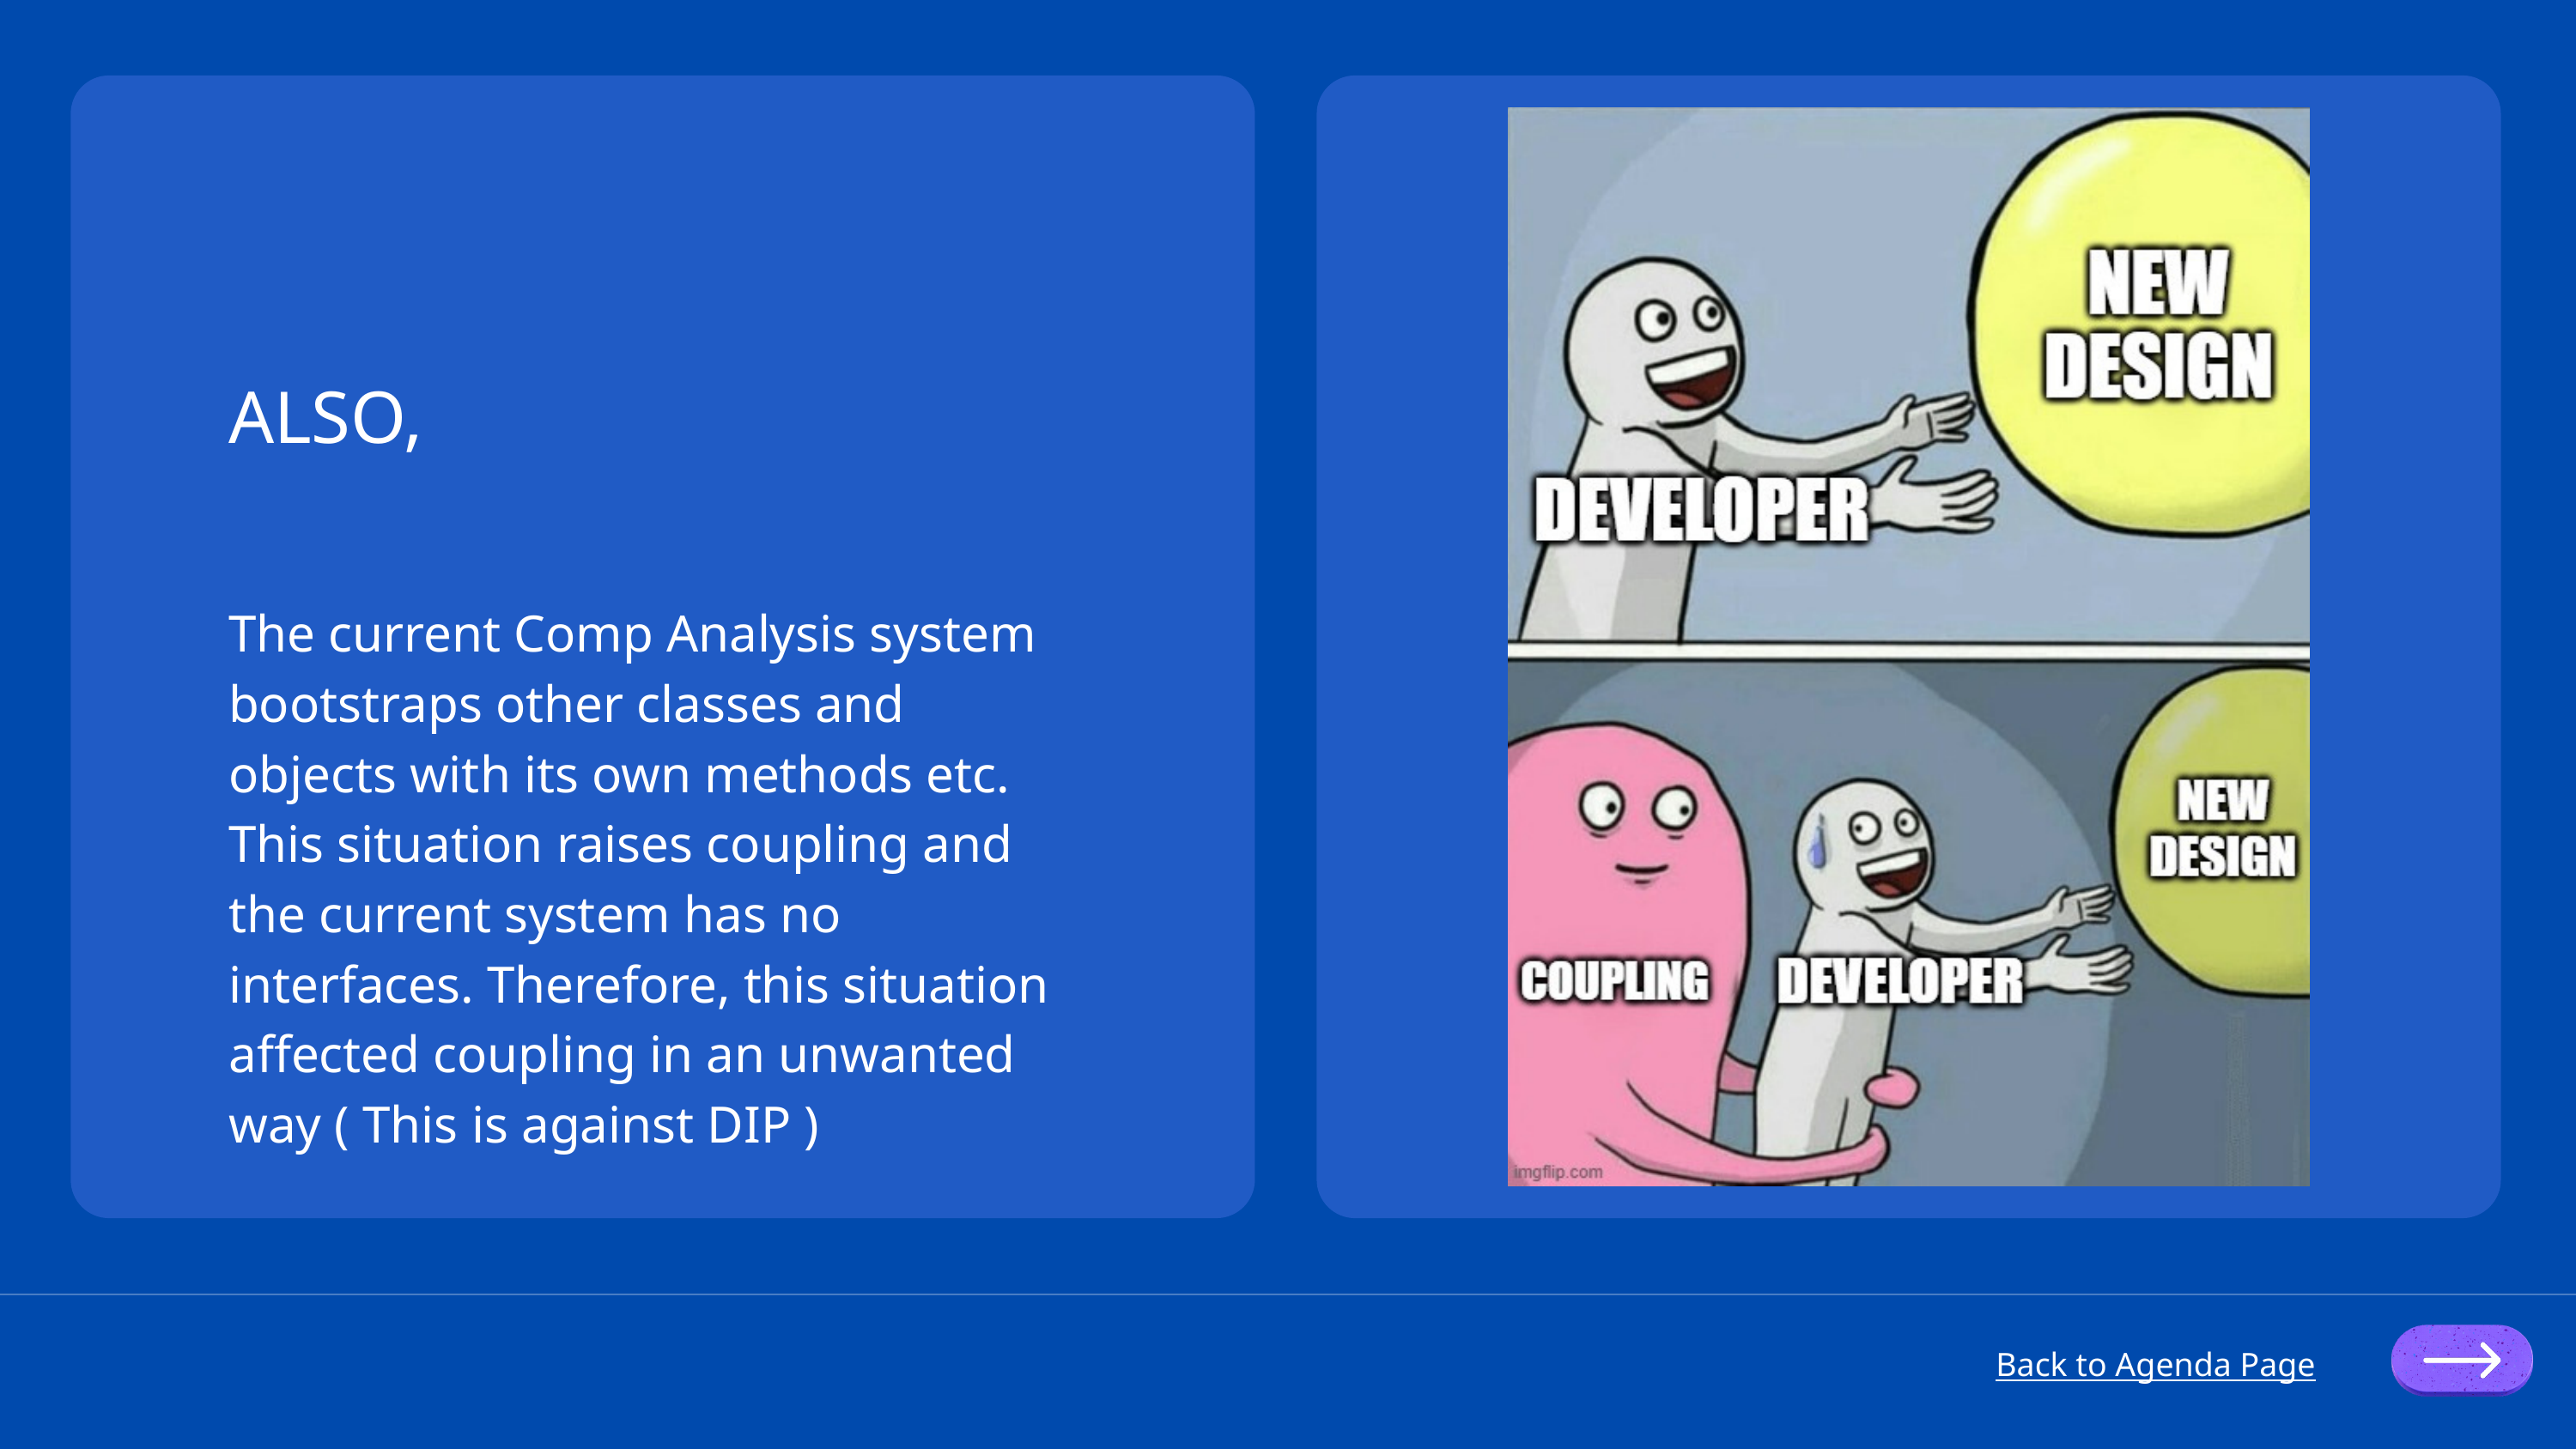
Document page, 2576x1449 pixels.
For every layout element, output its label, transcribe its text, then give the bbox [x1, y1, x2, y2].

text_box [70, 75, 1255, 1219]
text_box Back to Agenda Page [1878, 1337, 2316, 1383]
text_box [2391, 1325, 2534, 1397]
text_box [2423, 1342, 2501, 1379]
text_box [1316, 75, 2501, 1219]
